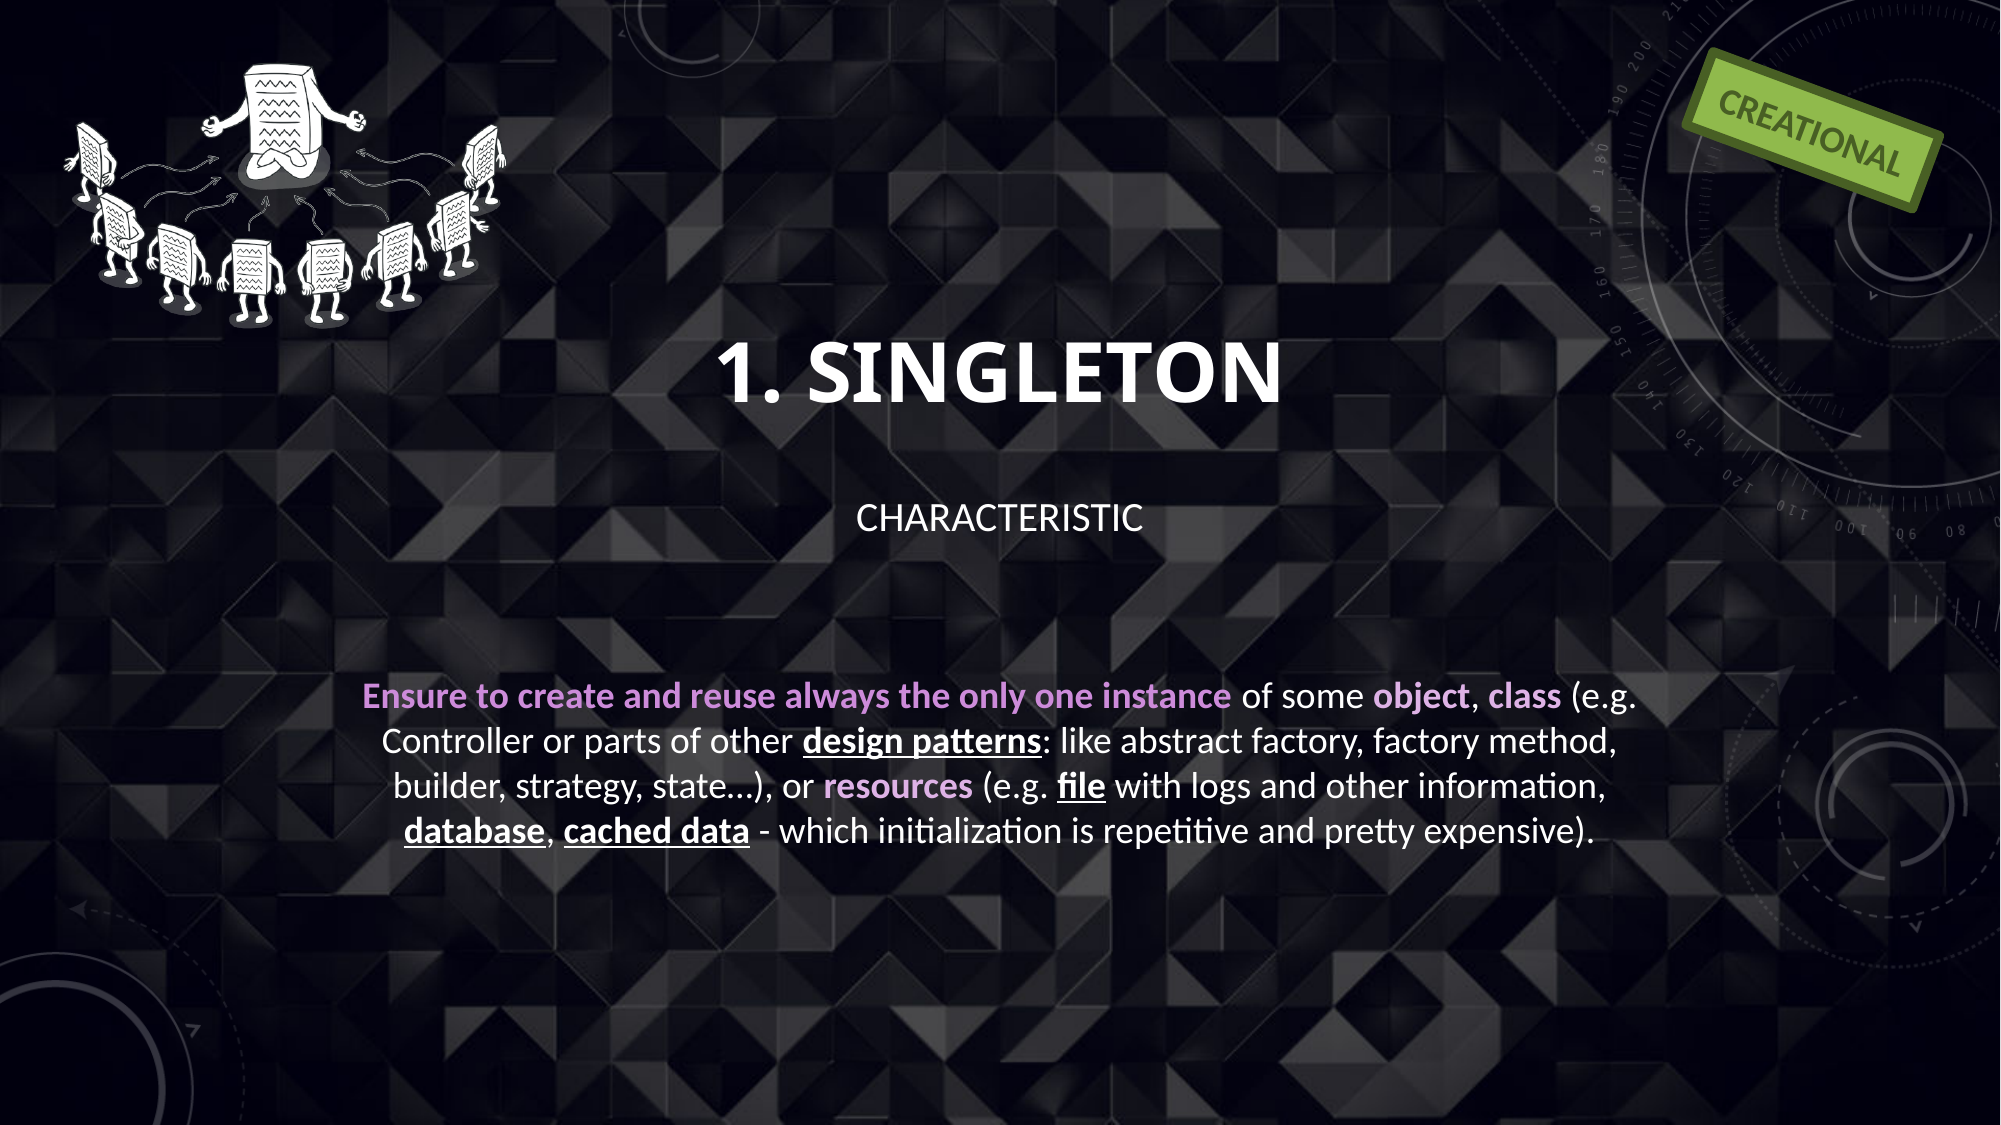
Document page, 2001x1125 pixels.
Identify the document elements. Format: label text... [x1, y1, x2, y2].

picture [0, 0, 2001, 1125]
list Ensure to create and reuse always the only one instance of some object, class (e.g. Controller or parts of other design patterns: like abstract factory, factory method, builder, strategy, state…), or resources (e.g. file with logs and other information, database, cached data - which initialization is repetitive and pretty expensive). [333, 663, 1667, 944]
list Characteristic [809, 482, 1191, 546]
title 1. Singleton [358, 307, 1642, 427]
text_box CREATIONAL [1684, 50, 1941, 211]
